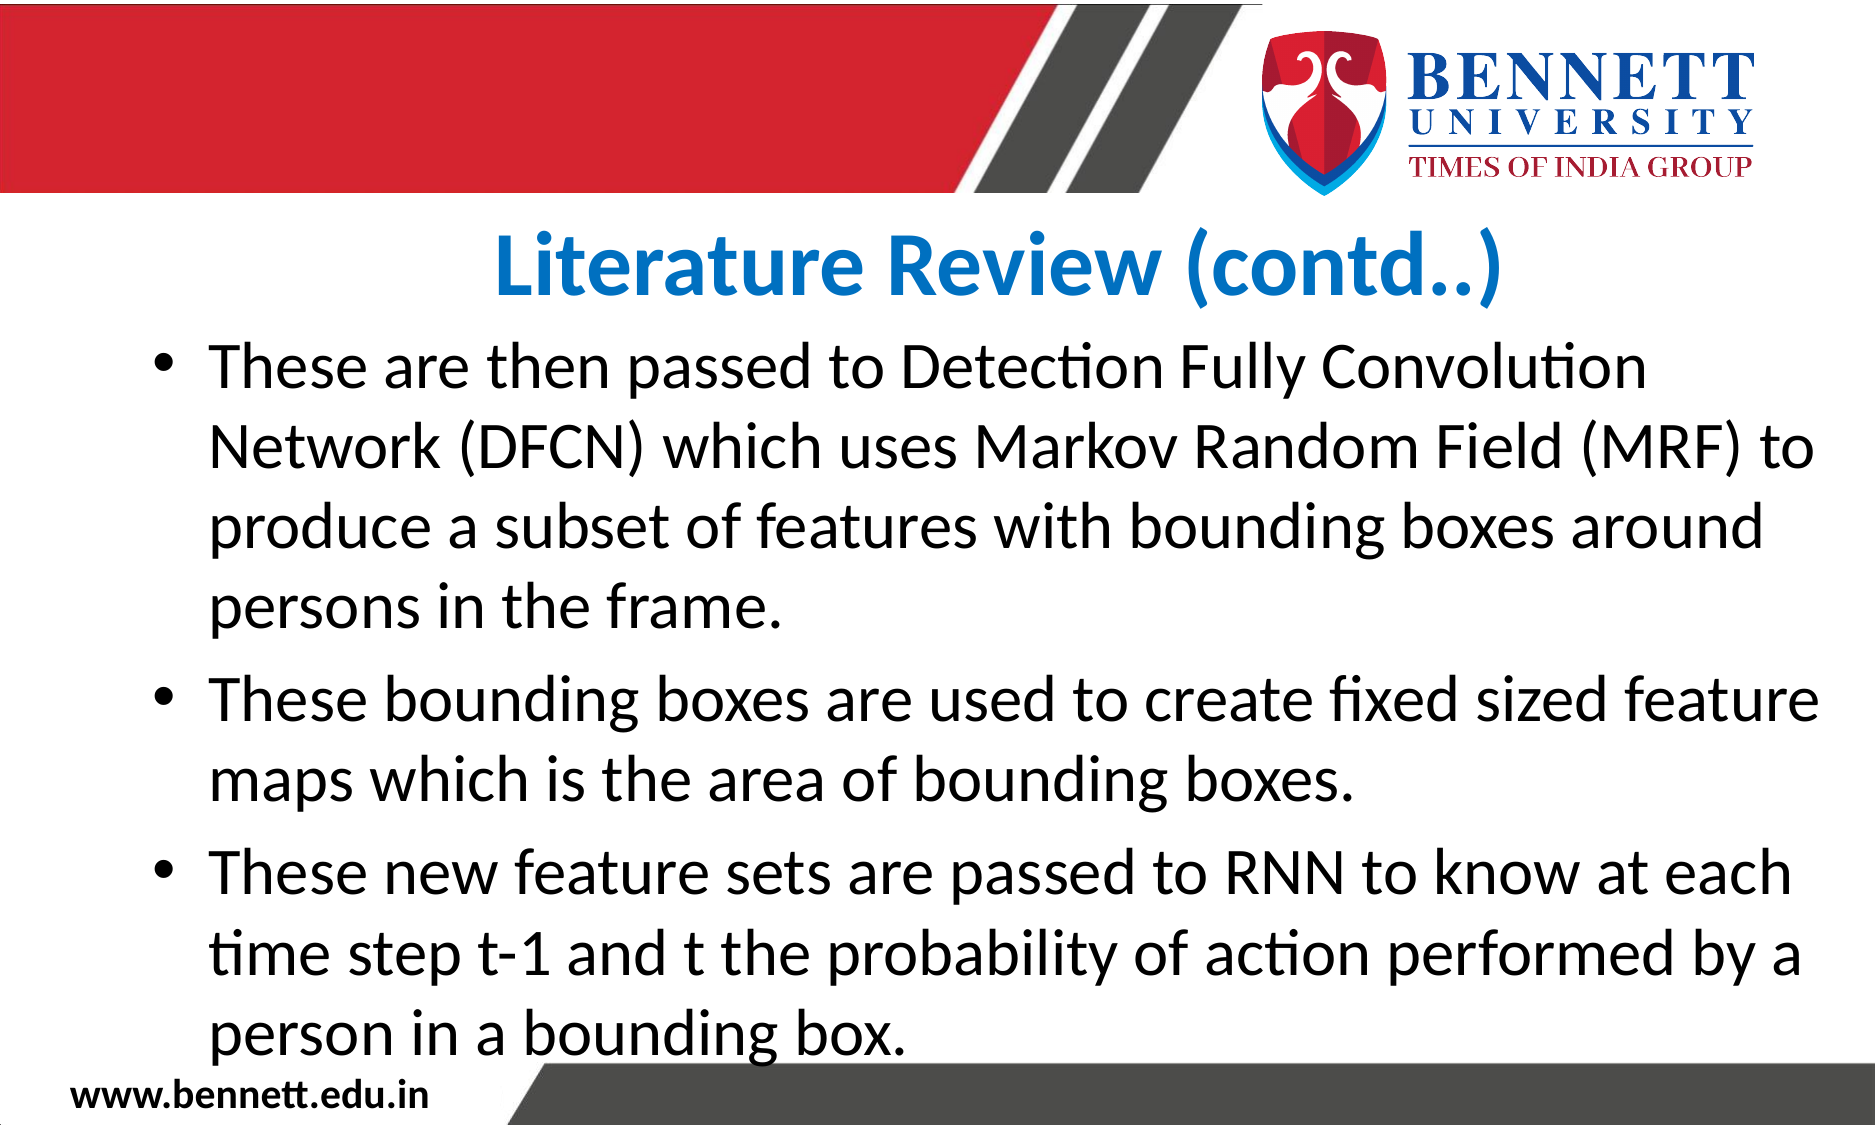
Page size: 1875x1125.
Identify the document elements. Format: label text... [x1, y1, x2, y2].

text_box These are then passed to Detection Fully Convolution Network (DFCN) which uses Markov Random Field (MRF) to produce a subset of features with bounding boxes around persons in the frame. These bounding boxes are used to create fixed sized feature maps which is the area of bounding boxes. These new feature sets are passed to RNN to know at each time step t-1 and t the probability of action performed by a person in a bounding box. [137, 314, 1863, 1035]
picture [500, 1062, 1875, 1125]
text_box Literature Review (contd..) [137, 196, 1863, 314]
picture [0, 4, 1754, 196]
